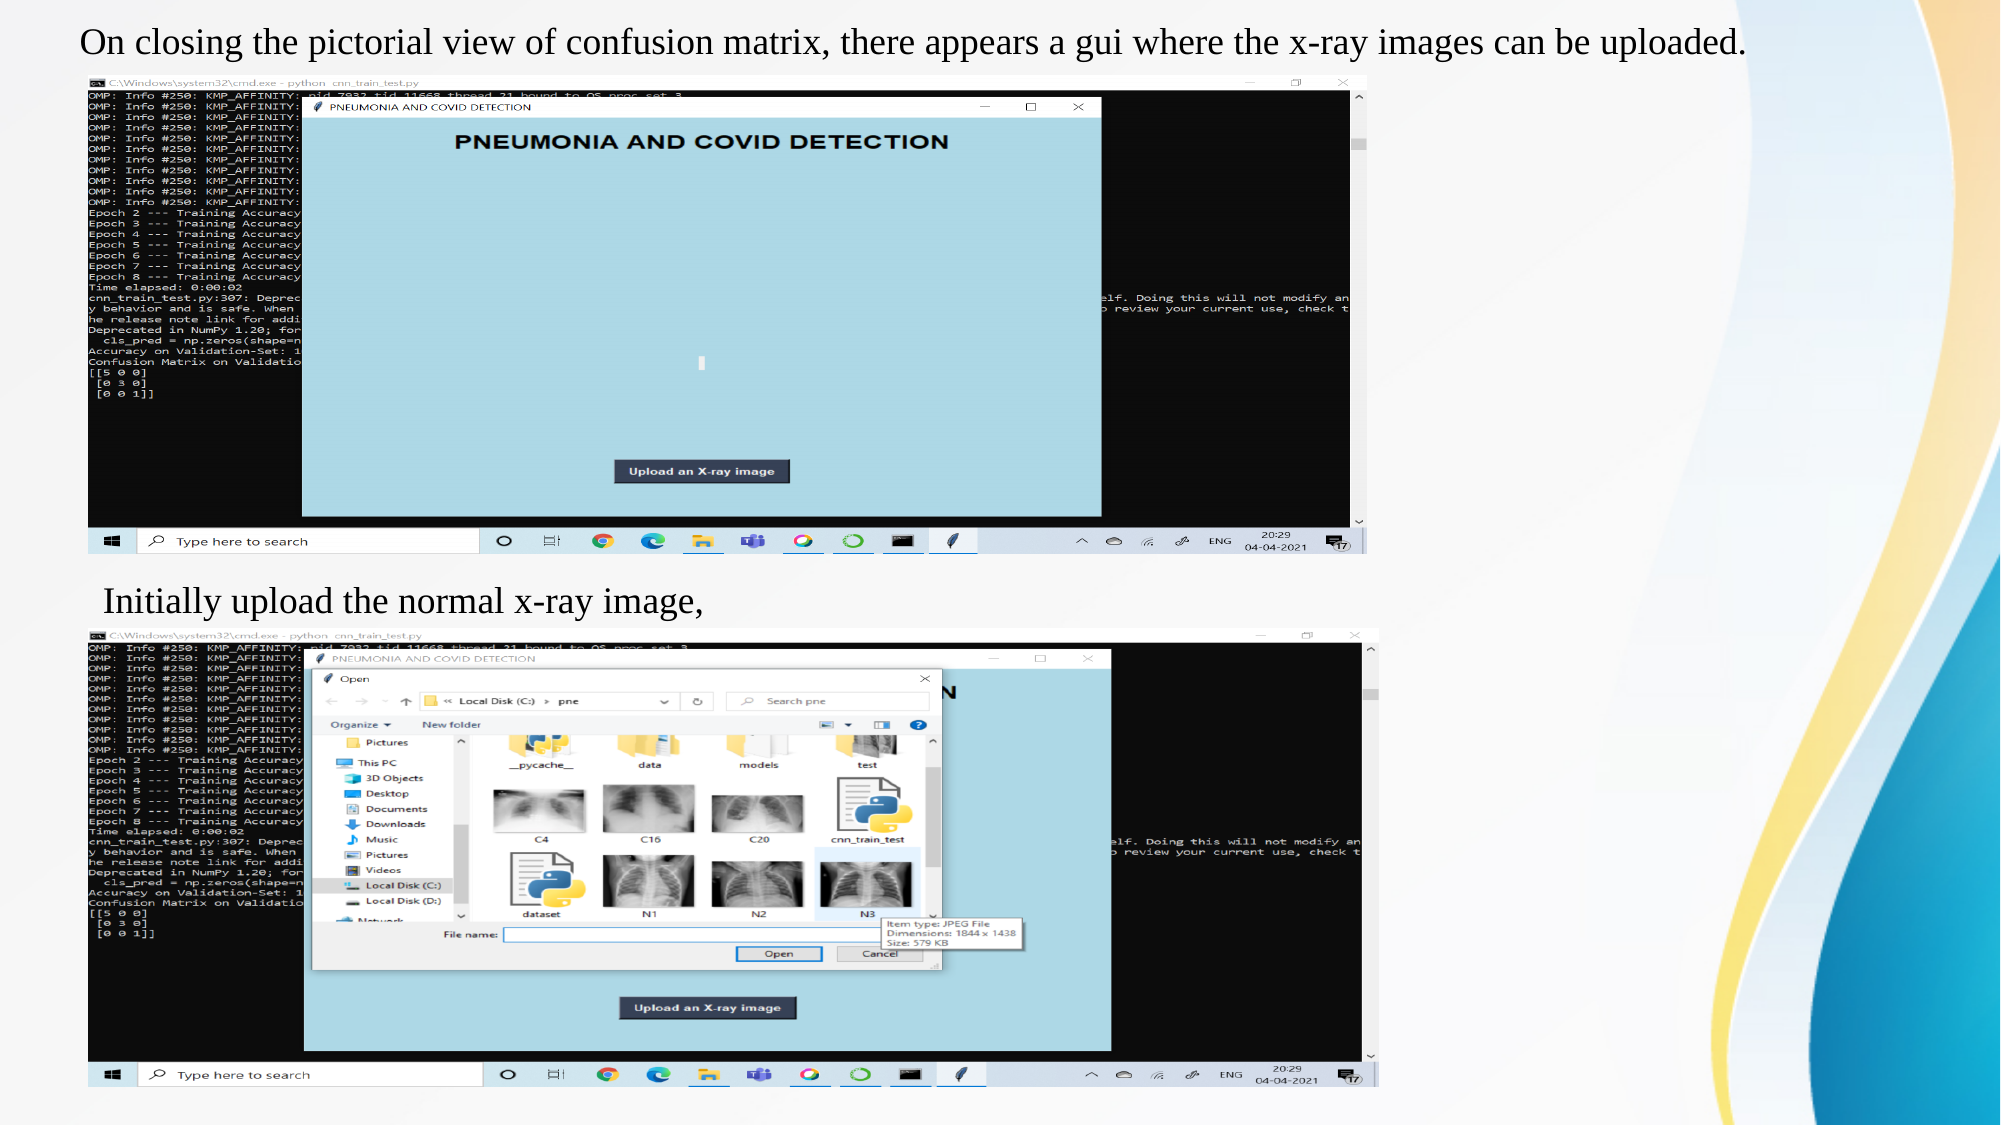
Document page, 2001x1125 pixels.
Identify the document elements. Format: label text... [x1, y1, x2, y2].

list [88, 75, 1367, 554]
picture [0, 0, 2001, 1125]
list On closing the pictorial view of confusion matrix, there appears a gui where the x-ray images can be uploaded. [64, 9, 1920, 110]
text_box Initially upload the normal x-ray image, [88, 568, 922, 628]
